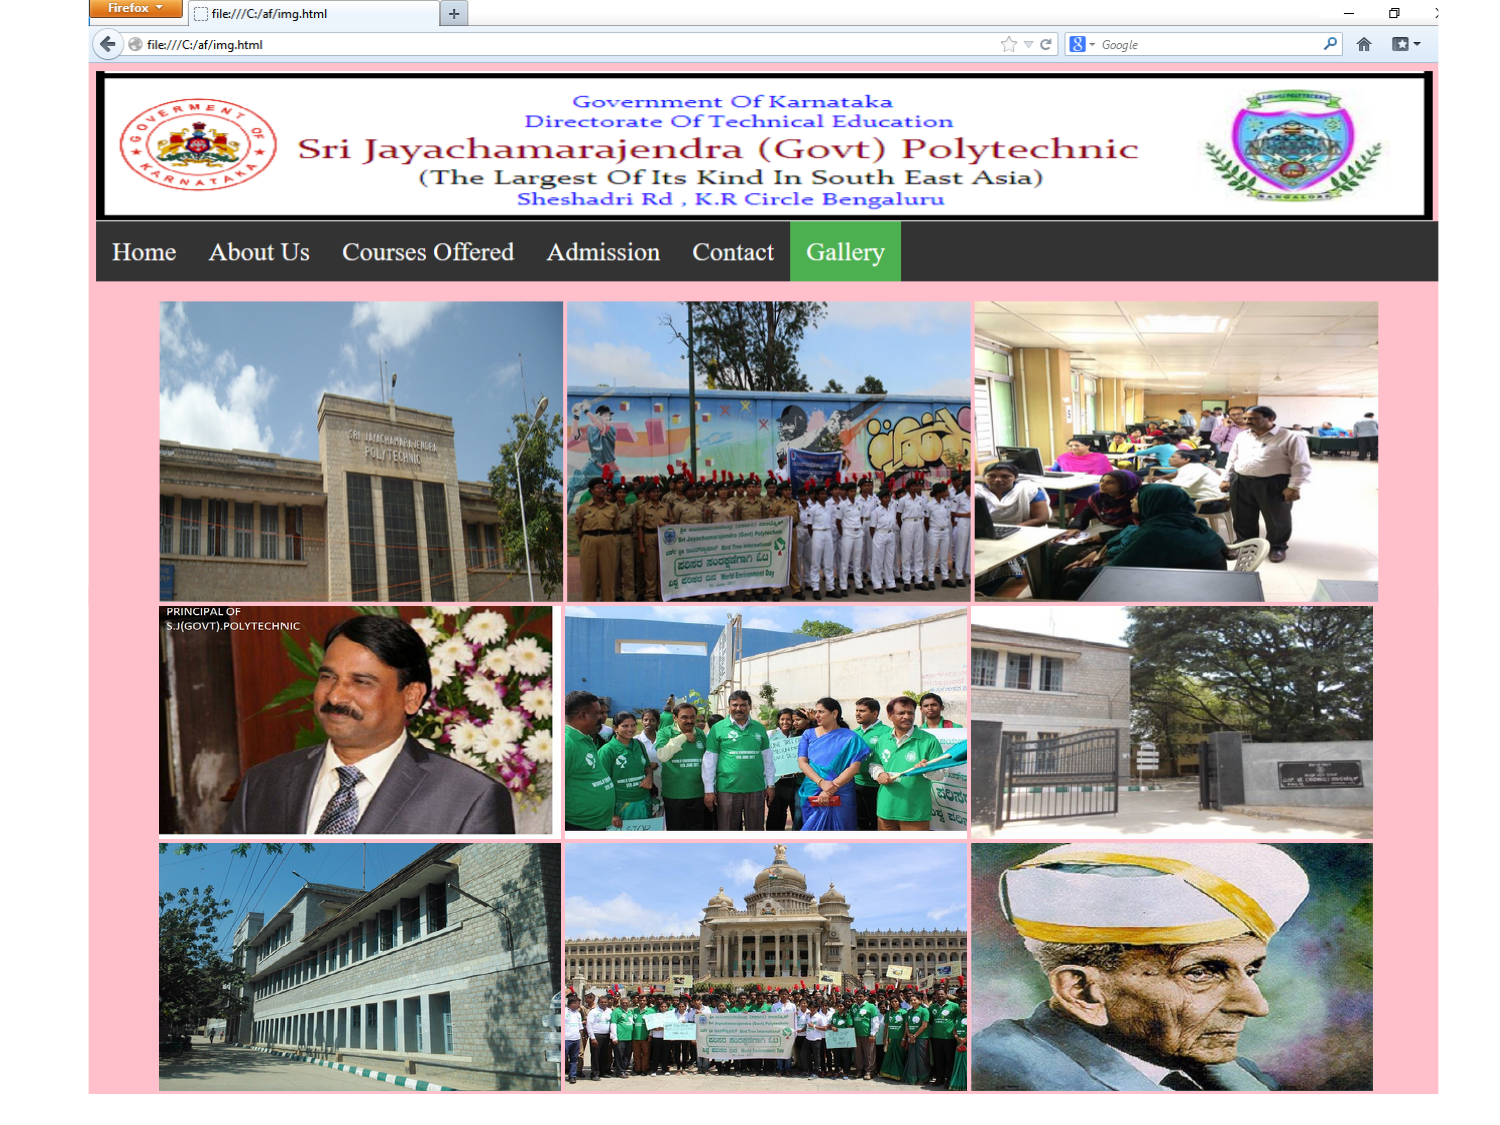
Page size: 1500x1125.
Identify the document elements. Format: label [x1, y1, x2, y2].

picture [88, 0, 1439, 1095]
